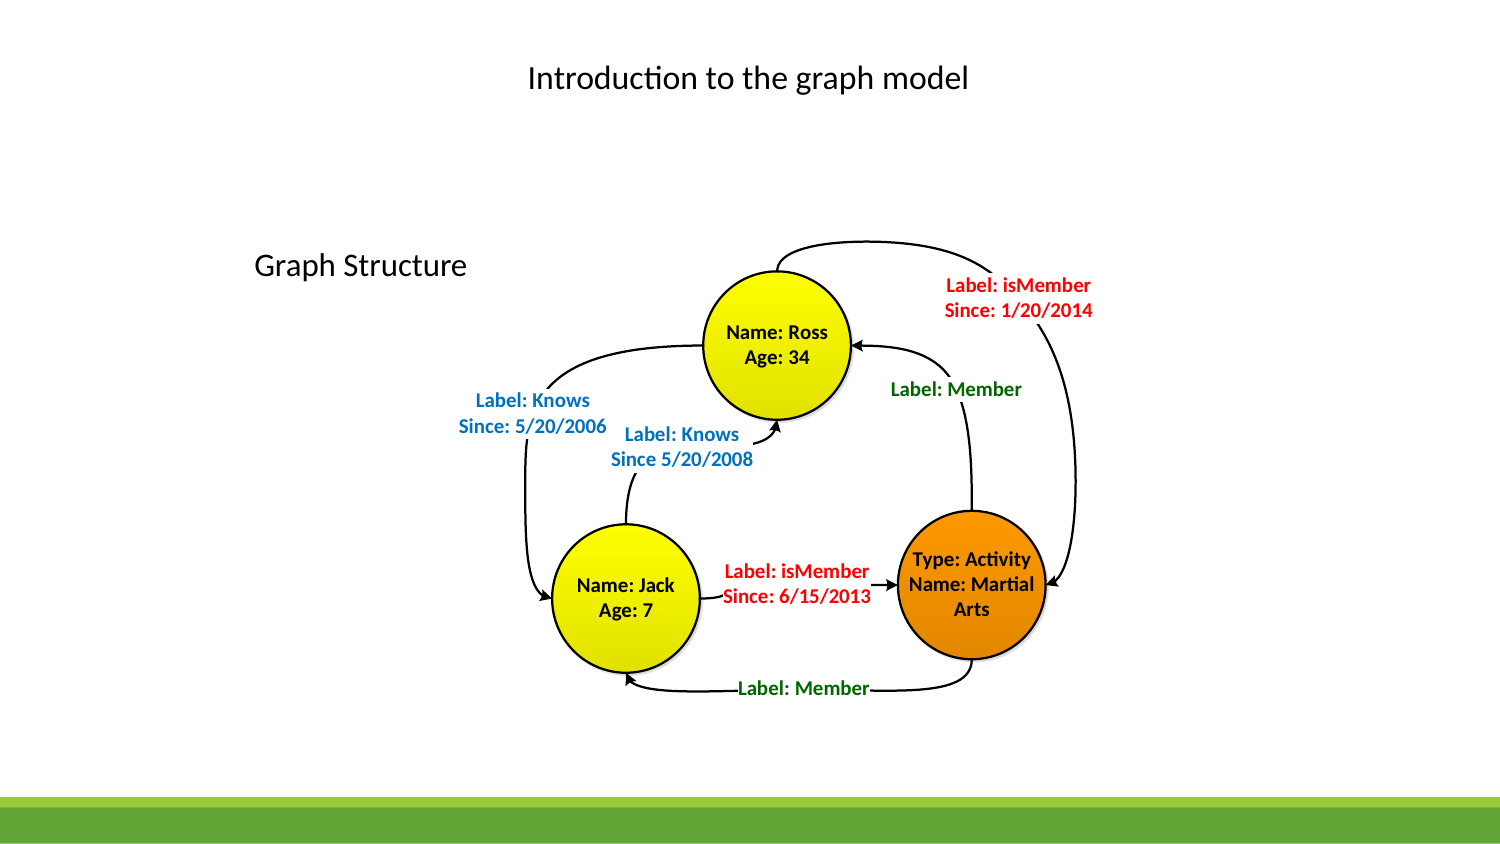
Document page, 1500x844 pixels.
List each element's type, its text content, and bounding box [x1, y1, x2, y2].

picture [456, 238, 1095, 705]
text_box Graph Structure [239, 236, 582, 291]
title Introduction to the graph model [239, 48, 1258, 104]
